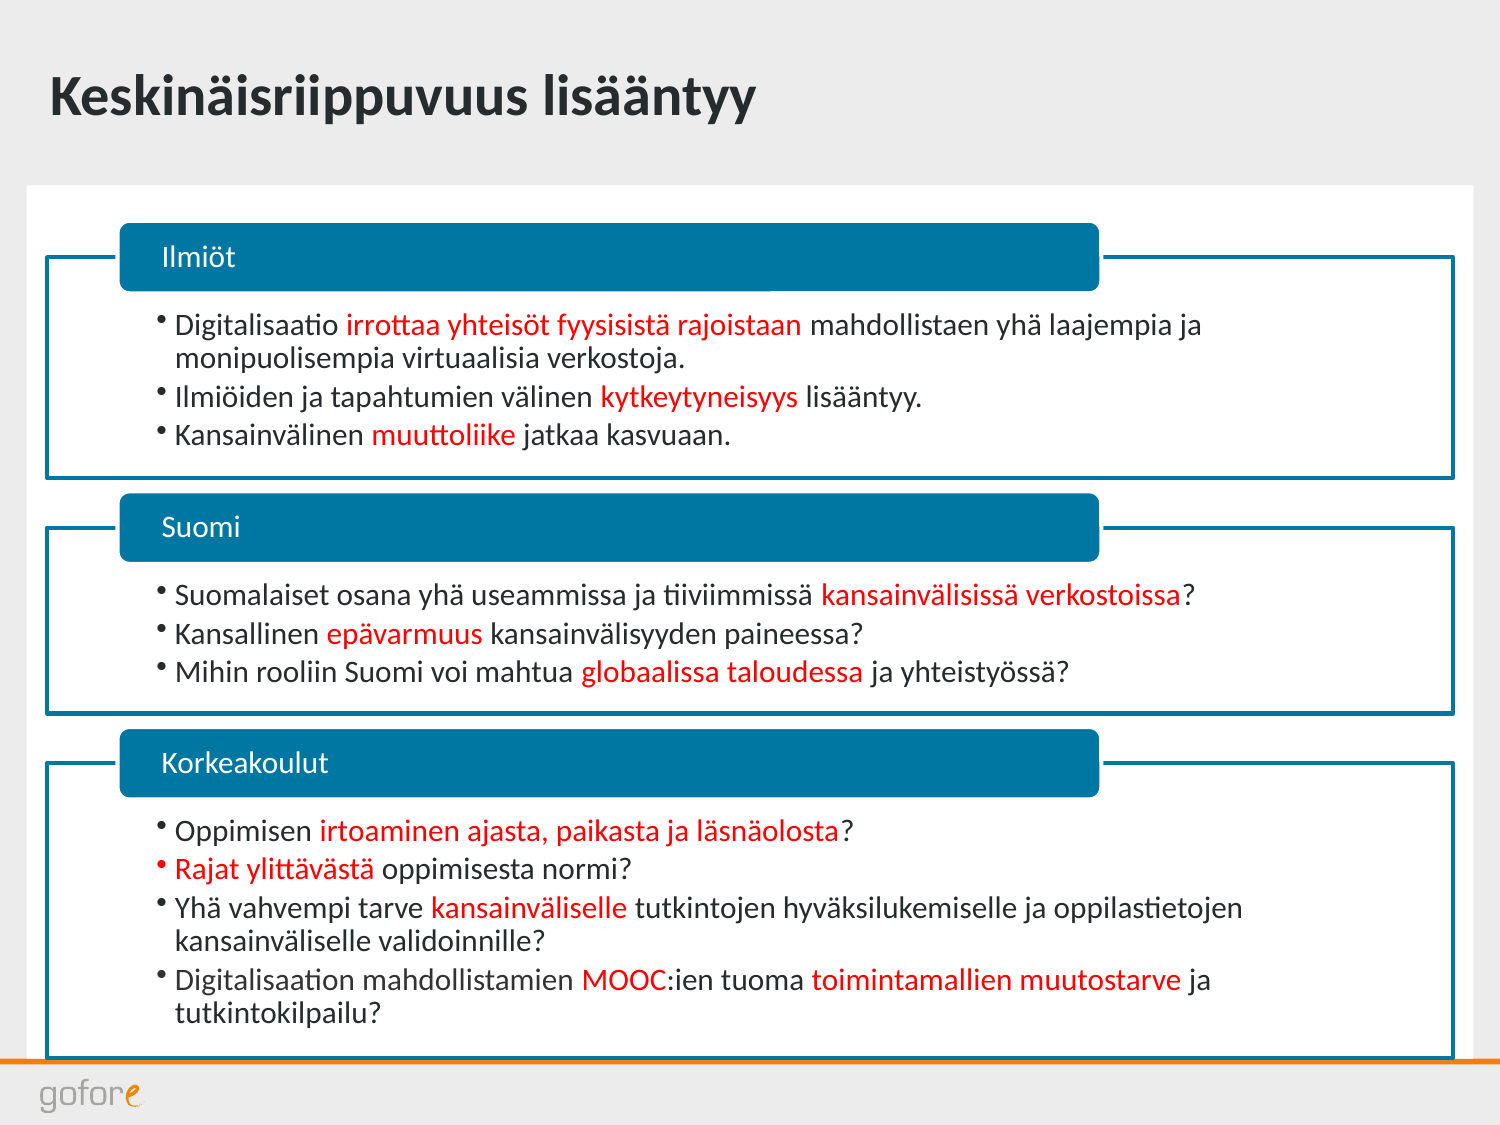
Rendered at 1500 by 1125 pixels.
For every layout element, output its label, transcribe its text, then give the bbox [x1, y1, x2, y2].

title Keskinäisriippuvuus lisääntyy [37, 0, 1463, 185]
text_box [46, 219, 1453, 1059]
